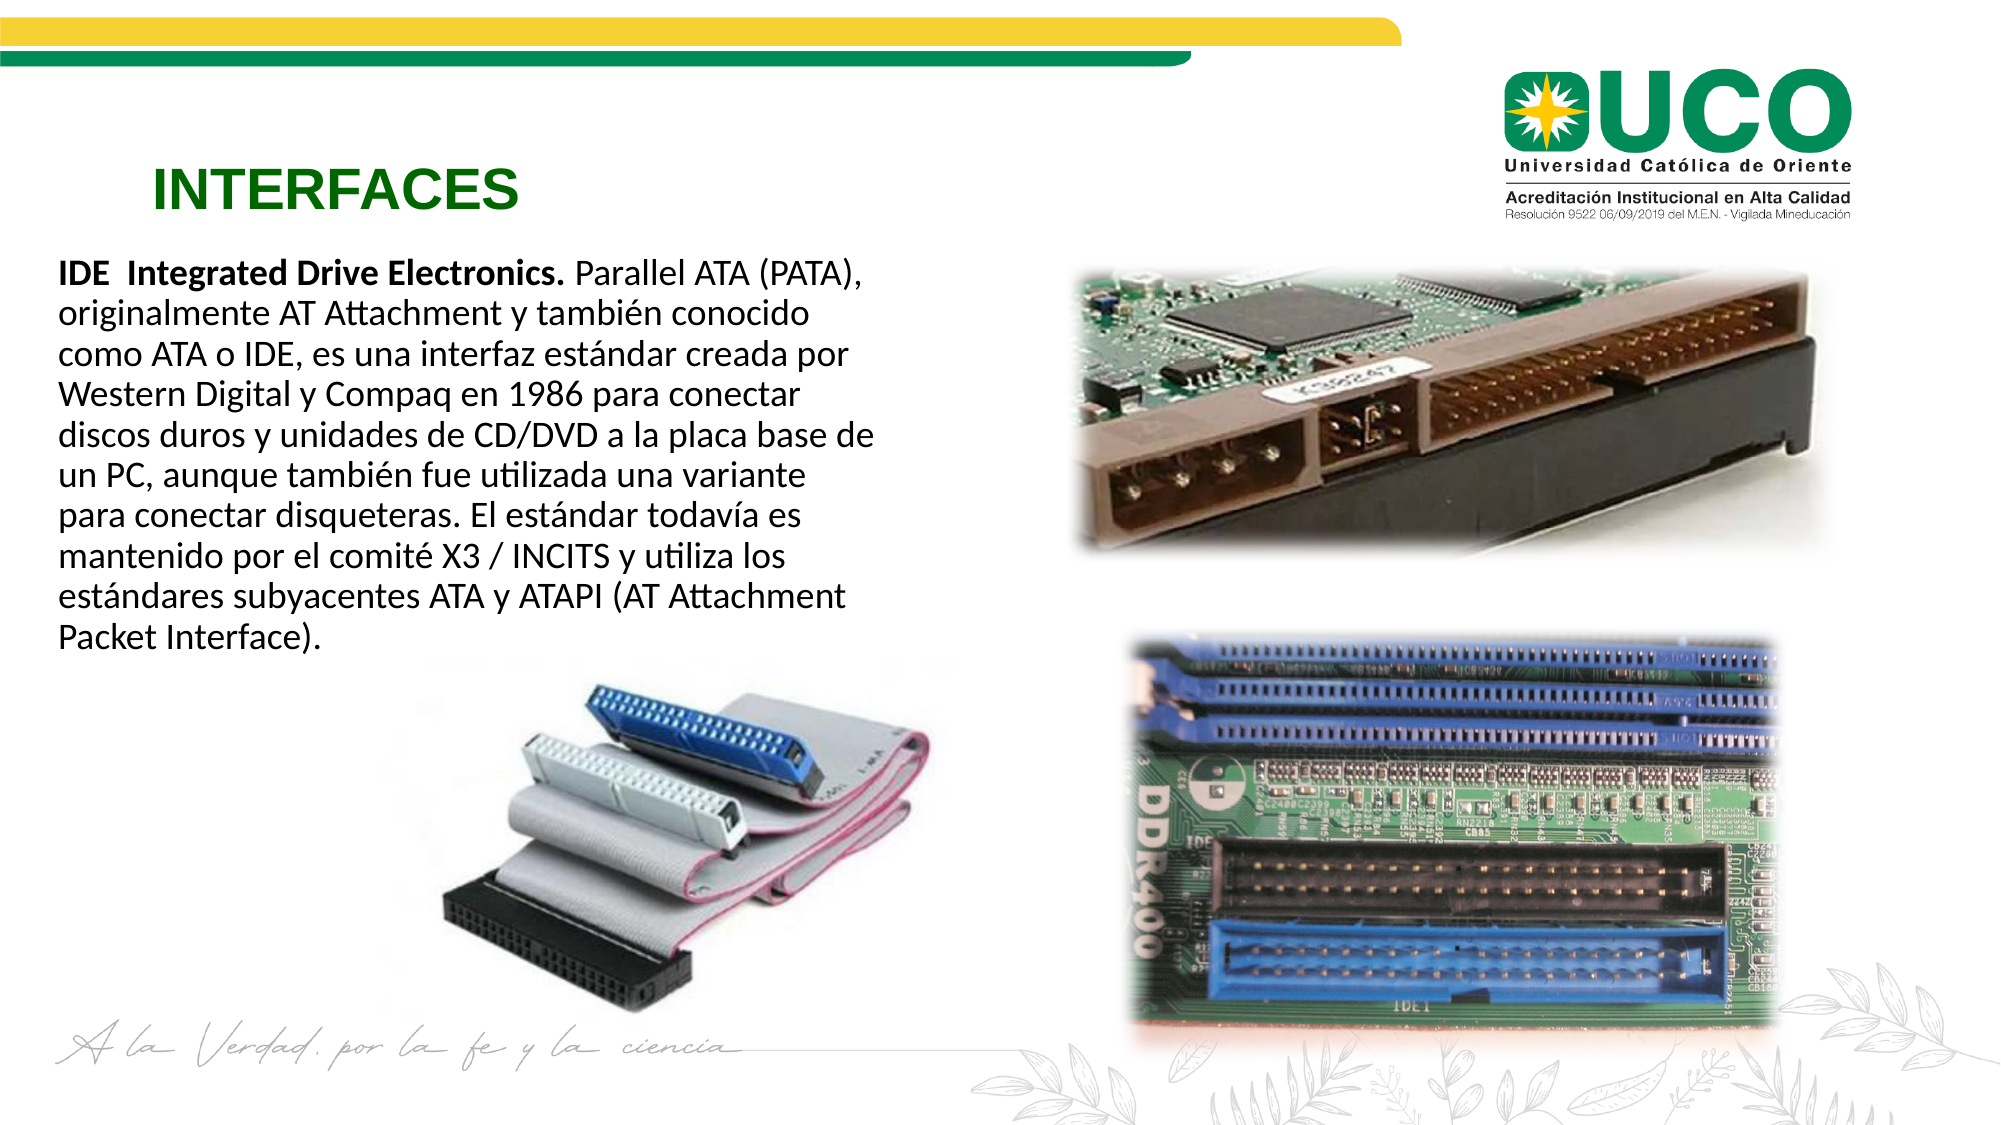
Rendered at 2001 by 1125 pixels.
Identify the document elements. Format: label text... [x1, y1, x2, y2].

picture [0, 0, 2001, 1125]
list IDE Integrated Drive Electronics. Parallel ATA (PATA), originalmente AT Attachment y también conocido como ATA o IDE, es una interfaz estándar creada por Western Digital y Compaq en 1986 para conectar discos duros y unidades de CD/DVD a la placa base de un PC, aunque también fue utilizada una variante para conectar disqueteras. El estándar todavía es mantenido por el comité X3 / INCITS y utiliza los estándares subyacentes ATA y ATAPI (AT Attachment Packet Interface). [43, 245, 894, 1071]
title INTERFACES [137, 82, 1425, 300]
